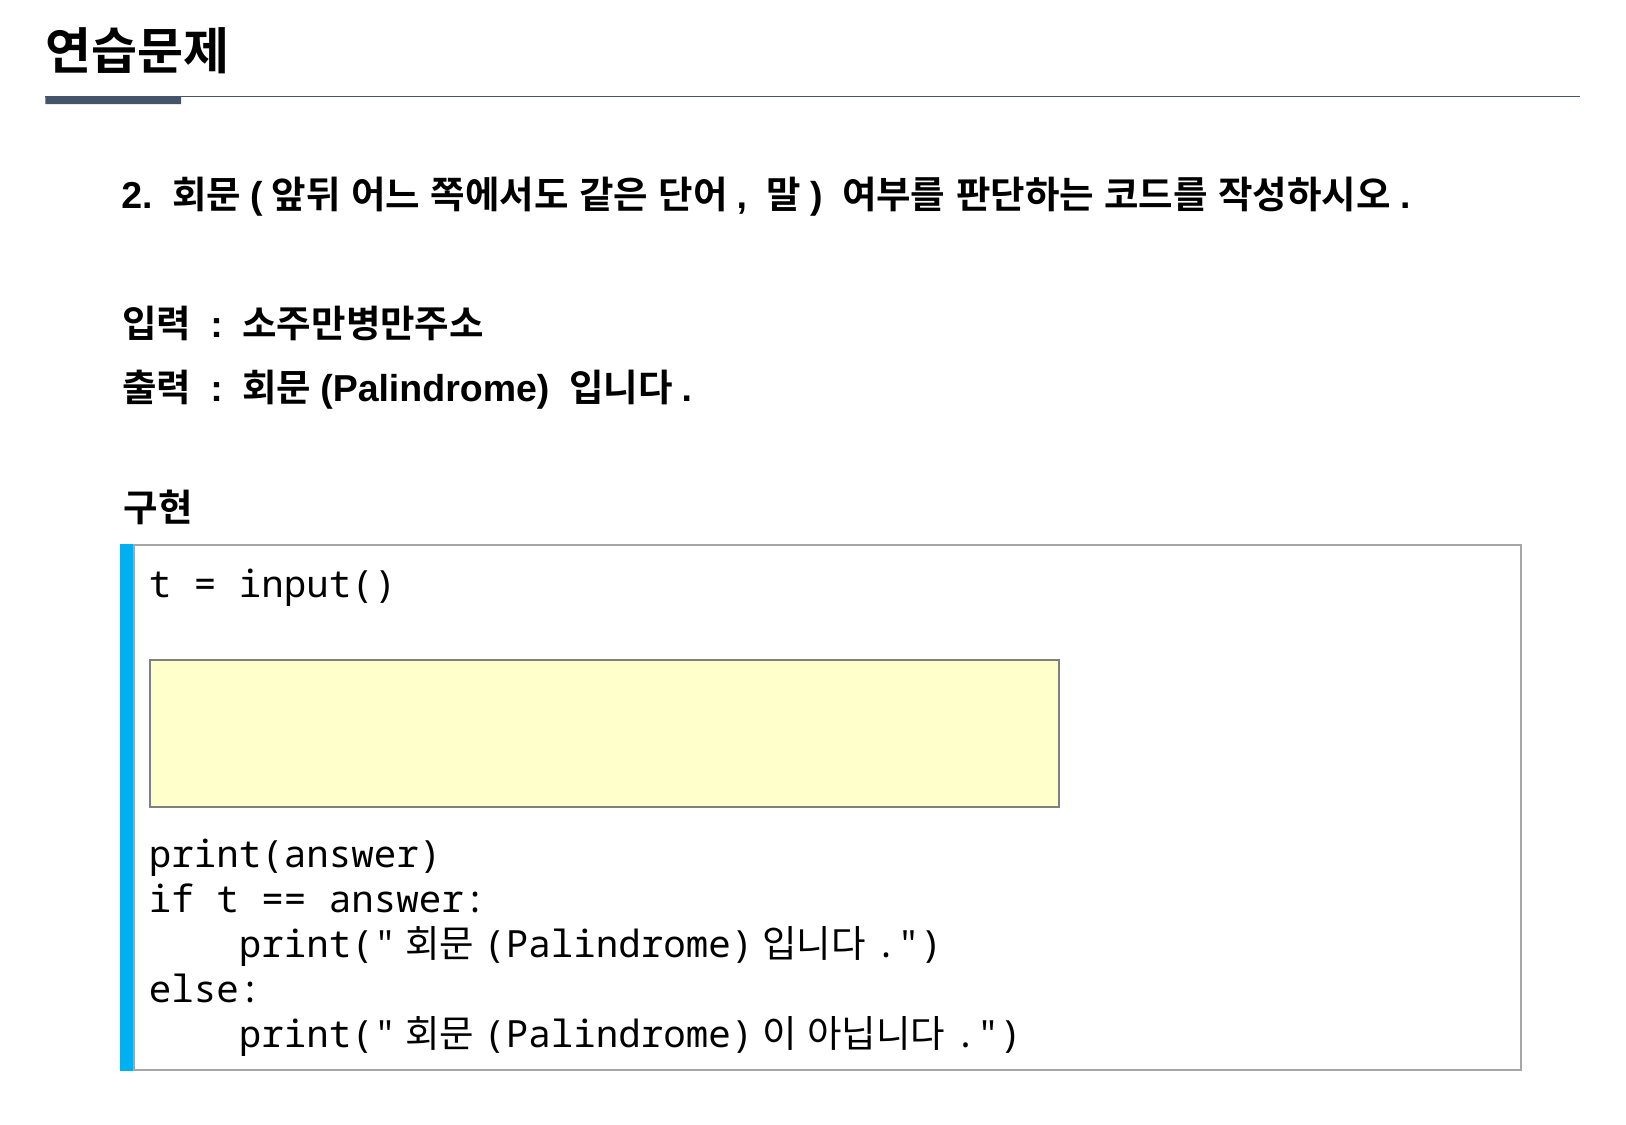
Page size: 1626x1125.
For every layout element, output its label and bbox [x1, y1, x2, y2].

list [45, 26, 965, 82]
text_box [107, 292, 1436, 416]
text_box [121, 544, 1522, 1071]
text_box [106, 163, 1435, 223]
text_box [109, 476, 1438, 537]
